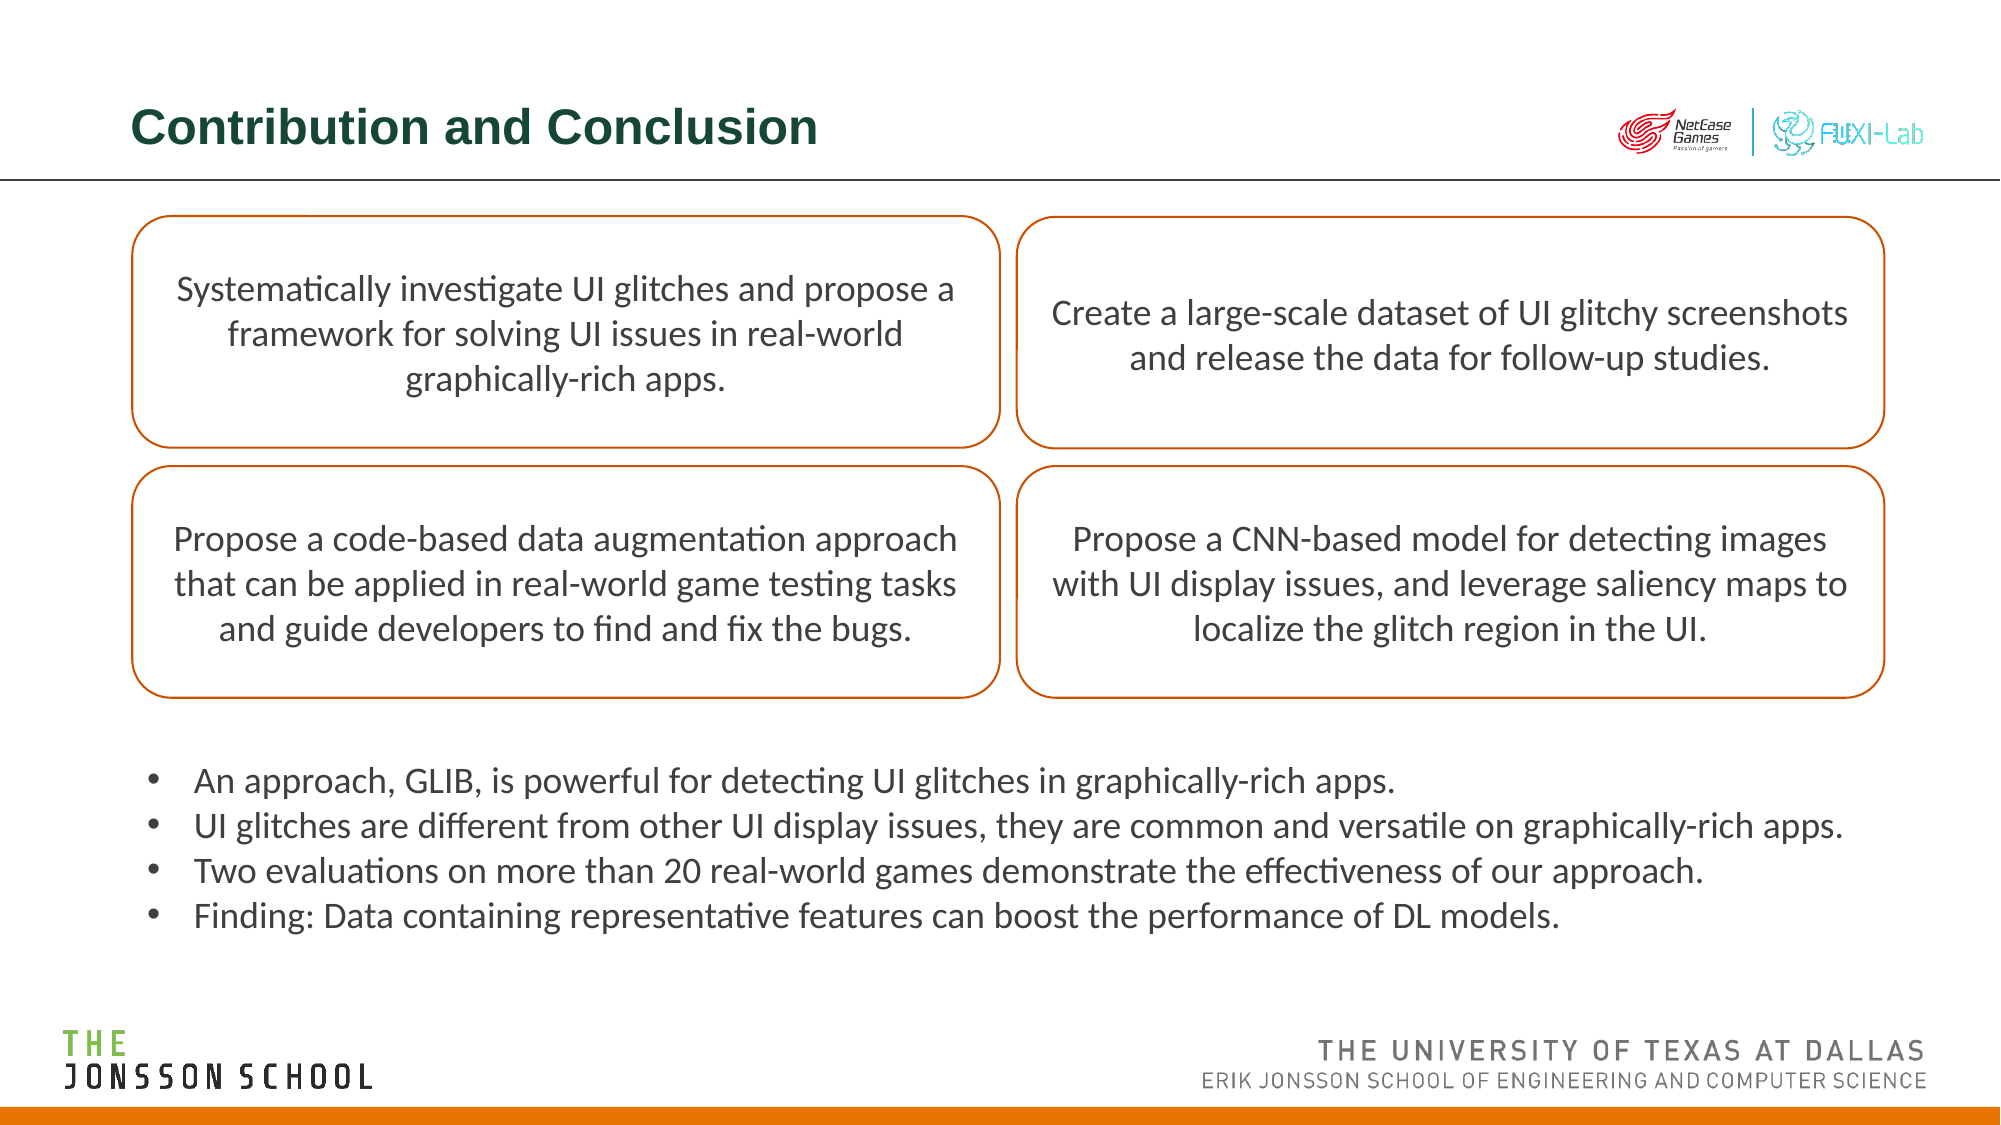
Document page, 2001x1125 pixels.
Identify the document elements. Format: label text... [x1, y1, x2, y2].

picture [55, 1024, 379, 1095]
text_box Propose a CNN-based model for detecting images with UI display issues, and leverage saliency maps to localize the glitch region in the UI. [1015, 465, 1886, 699]
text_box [1618, 107, 1923, 156]
text_box Systematically investigate UI glitches and propose a framework for solving UI issues in real-world graphically-rich apps. [131, 214, 1001, 449]
text_box Create a large-scale dataset of UI glitchy screenshots and release the data for follow-up studies. [1015, 215, 1886, 450]
text_box Propose a code-based data augmentation approach that can be applied in real-world game testing tasks and guide developers to find and fix the bugs. [131, 465, 1001, 699]
text_box An approach, GLIB, is powerful for detecting UI glitches in graphically-rich apps. UI glitches are different from other UI display issues, they are common and versatile on graphically-rich apps. Two evaluations on more than 20 real-world games demonstrate the effectiveness of our approach. Finding: Data containing representative features can boost the performance of DL models. [132, 748, 1885, 944]
picture [1186, 1023, 1945, 1106]
title Contribution and Conclusion [115, 53, 1885, 163]
